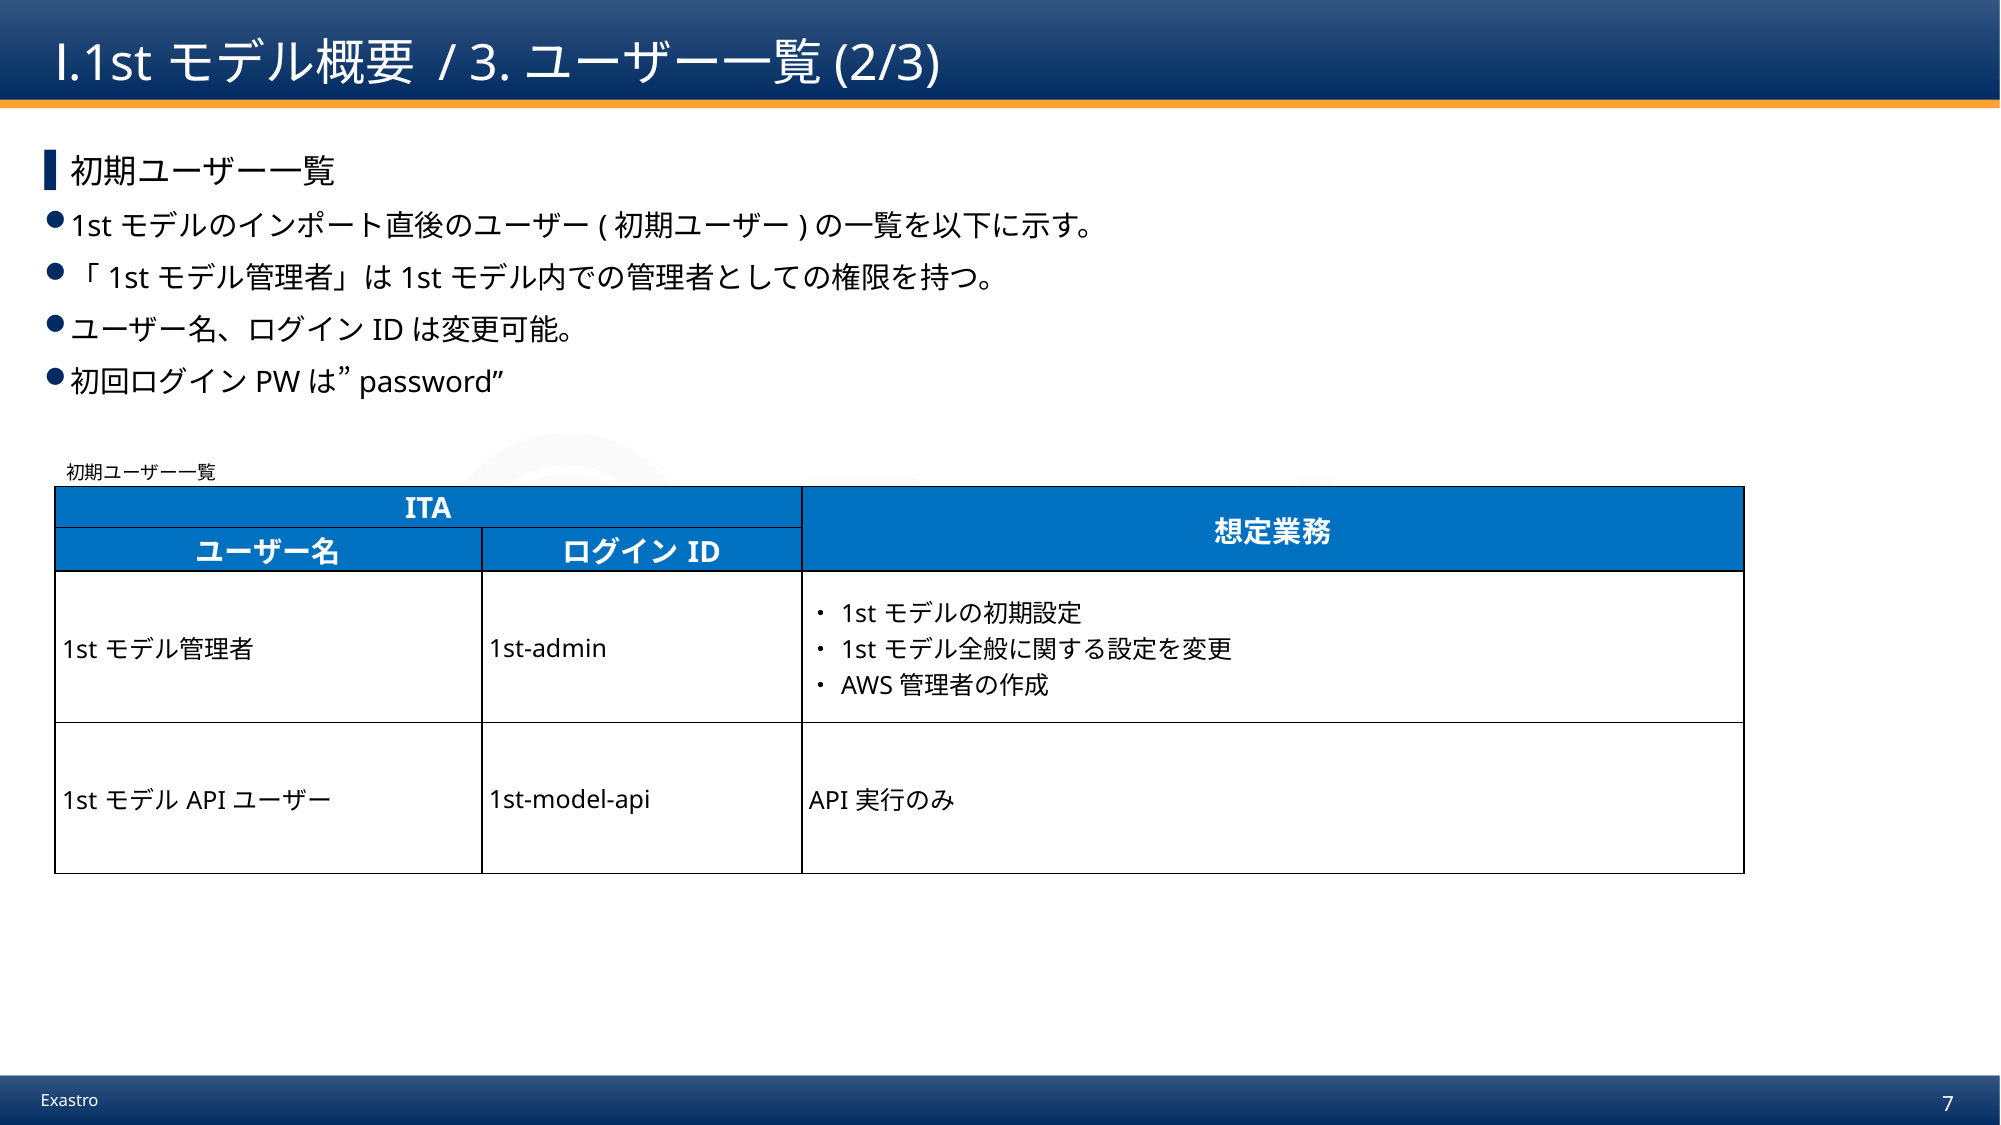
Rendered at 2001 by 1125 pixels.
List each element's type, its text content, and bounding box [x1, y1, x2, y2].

title Ⅰ.1stモデル概要 / 3.ユーザー一覧(2/3) [39, 18, 1961, 96]
text_box 初期ユーザー一覧 1stモデルのインポート直後のユーザー(初期ユーザー)の一覧を以下に示す。 「1stモデル管理者」は1stモデル内での管理者としての権限を持つ。 ユーザー名、ログインIDは変更可能。 初回ログインPWは”password” [29, 137, 1961, 411]
table_cell API実行のみ [803, 723, 1743, 873]
table_cell ログインID [483, 528, 801, 570]
table_cell 1stモデルAPIユーザー [56, 723, 481, 873]
table_cell 1stモデル管理者 [56, 572, 481, 722]
table_cell ・1stモデルの初期設定 ・1stモデル全般に関する設定を変更 ・AWS管理者の作成 [803, 572, 1743, 722]
table_cell 1st-model-api [483, 723, 801, 873]
table_cell ユーザー名 [56, 528, 481, 570]
text_box 初期ユーザー一覧 [51, 453, 339, 492]
table_header 想定業務 [803, 487, 1743, 570]
table_header ITA [56, 487, 801, 527]
picture [0, 0, 2000, 1125]
table_cell 1st-admin [483, 572, 801, 722]
text_box [31, 337, 504, 411]
